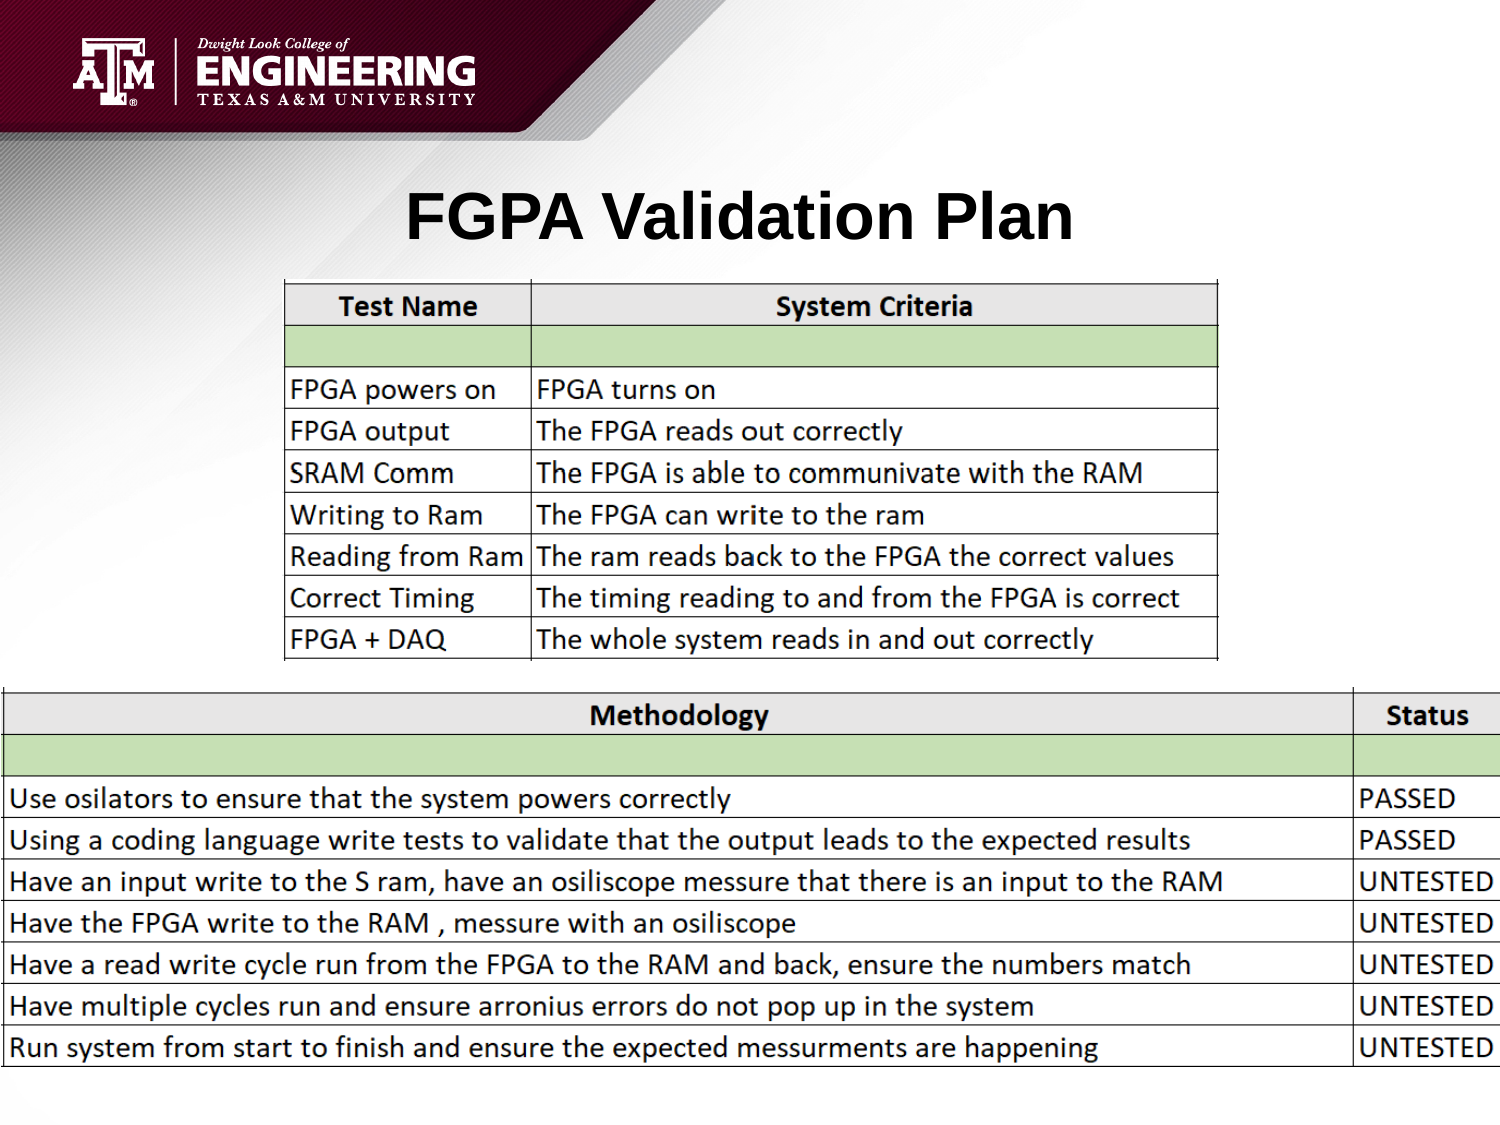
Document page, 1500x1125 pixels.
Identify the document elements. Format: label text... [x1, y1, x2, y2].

picture [0, 0, 1500, 1125]
title FGPA Validation Plan [75, 147, 1425, 279]
